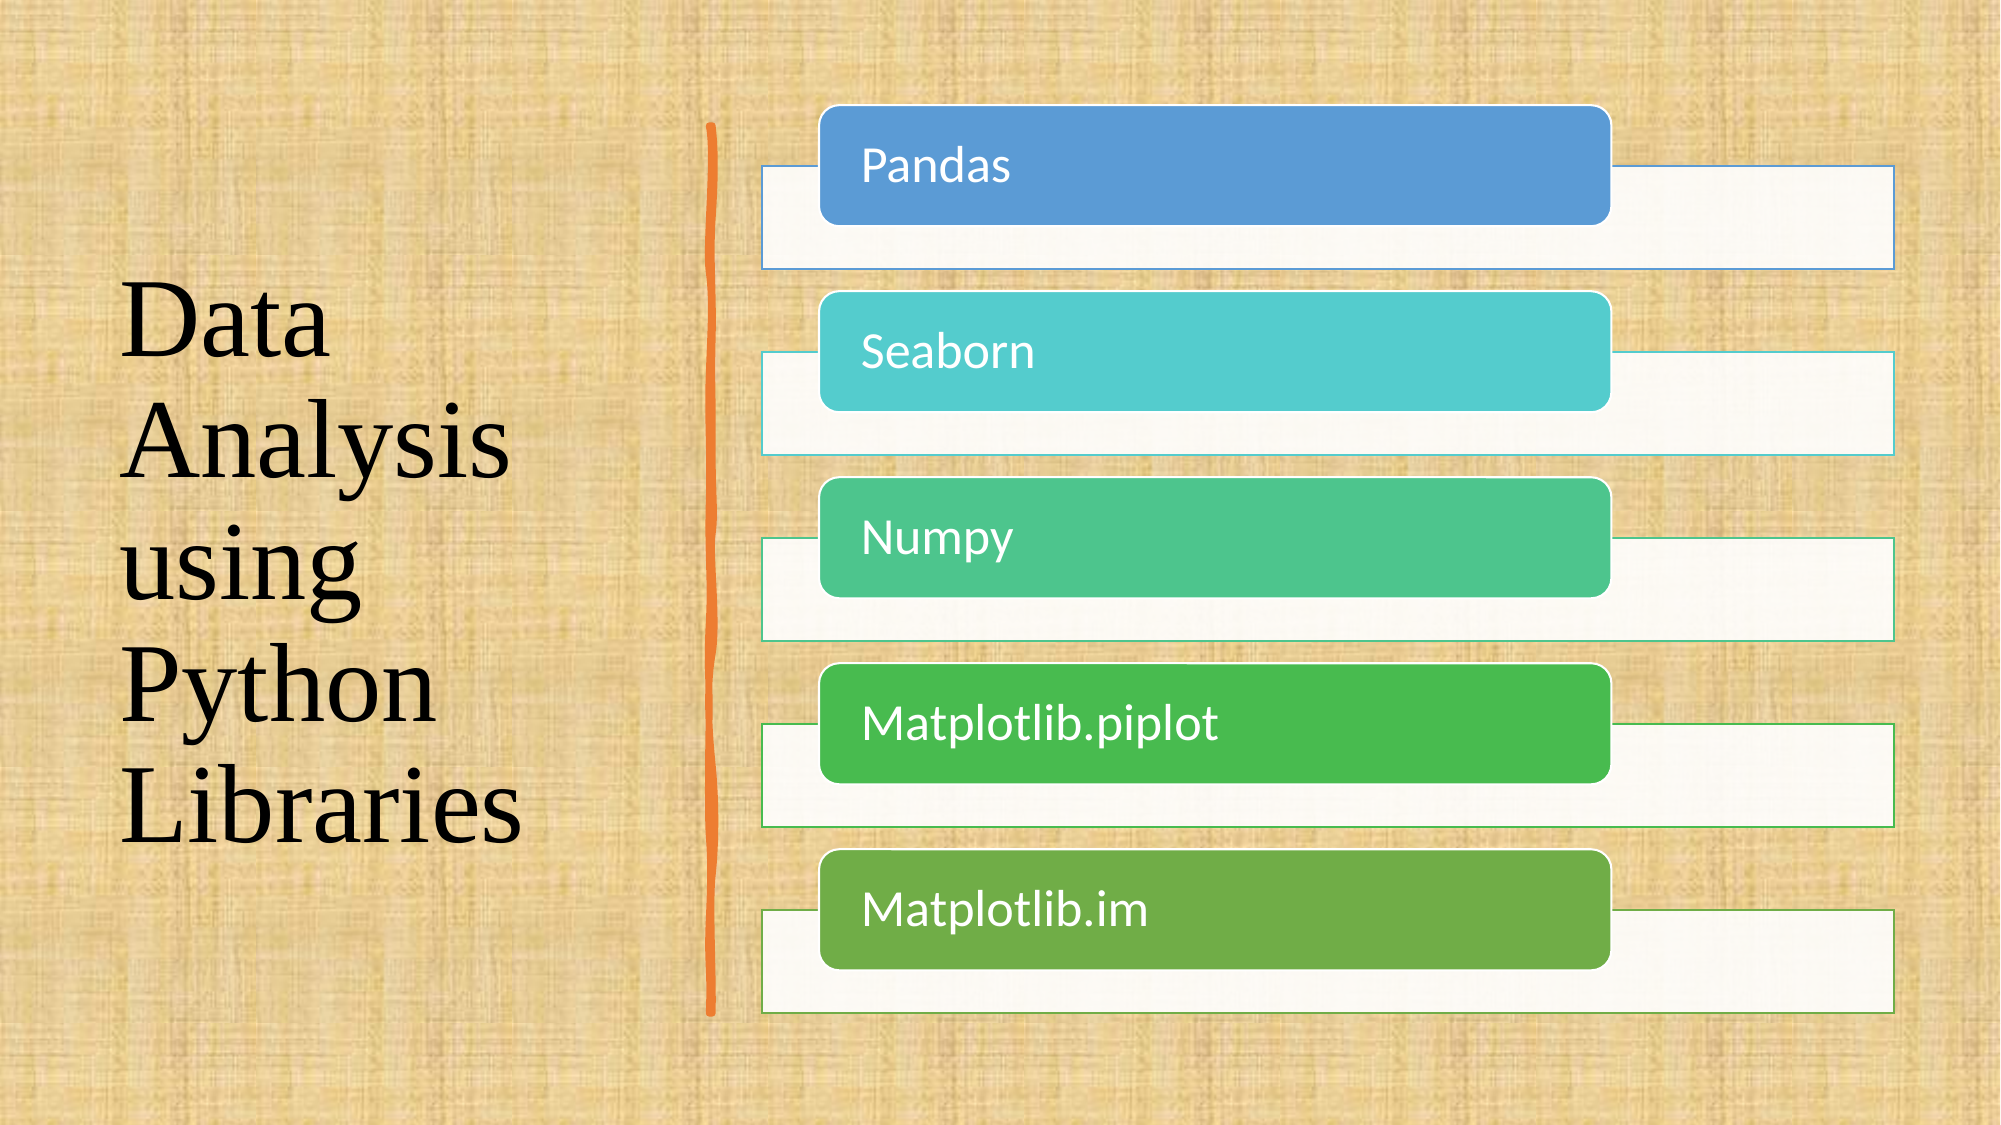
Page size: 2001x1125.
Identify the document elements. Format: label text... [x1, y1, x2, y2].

title Data Analysis using Python Libraries [104, 105, 665, 1021]
text_box [0, 0, 2000, 1125]
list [762, 105, 1895, 1014]
text_box [707, 124, 716, 1015]
